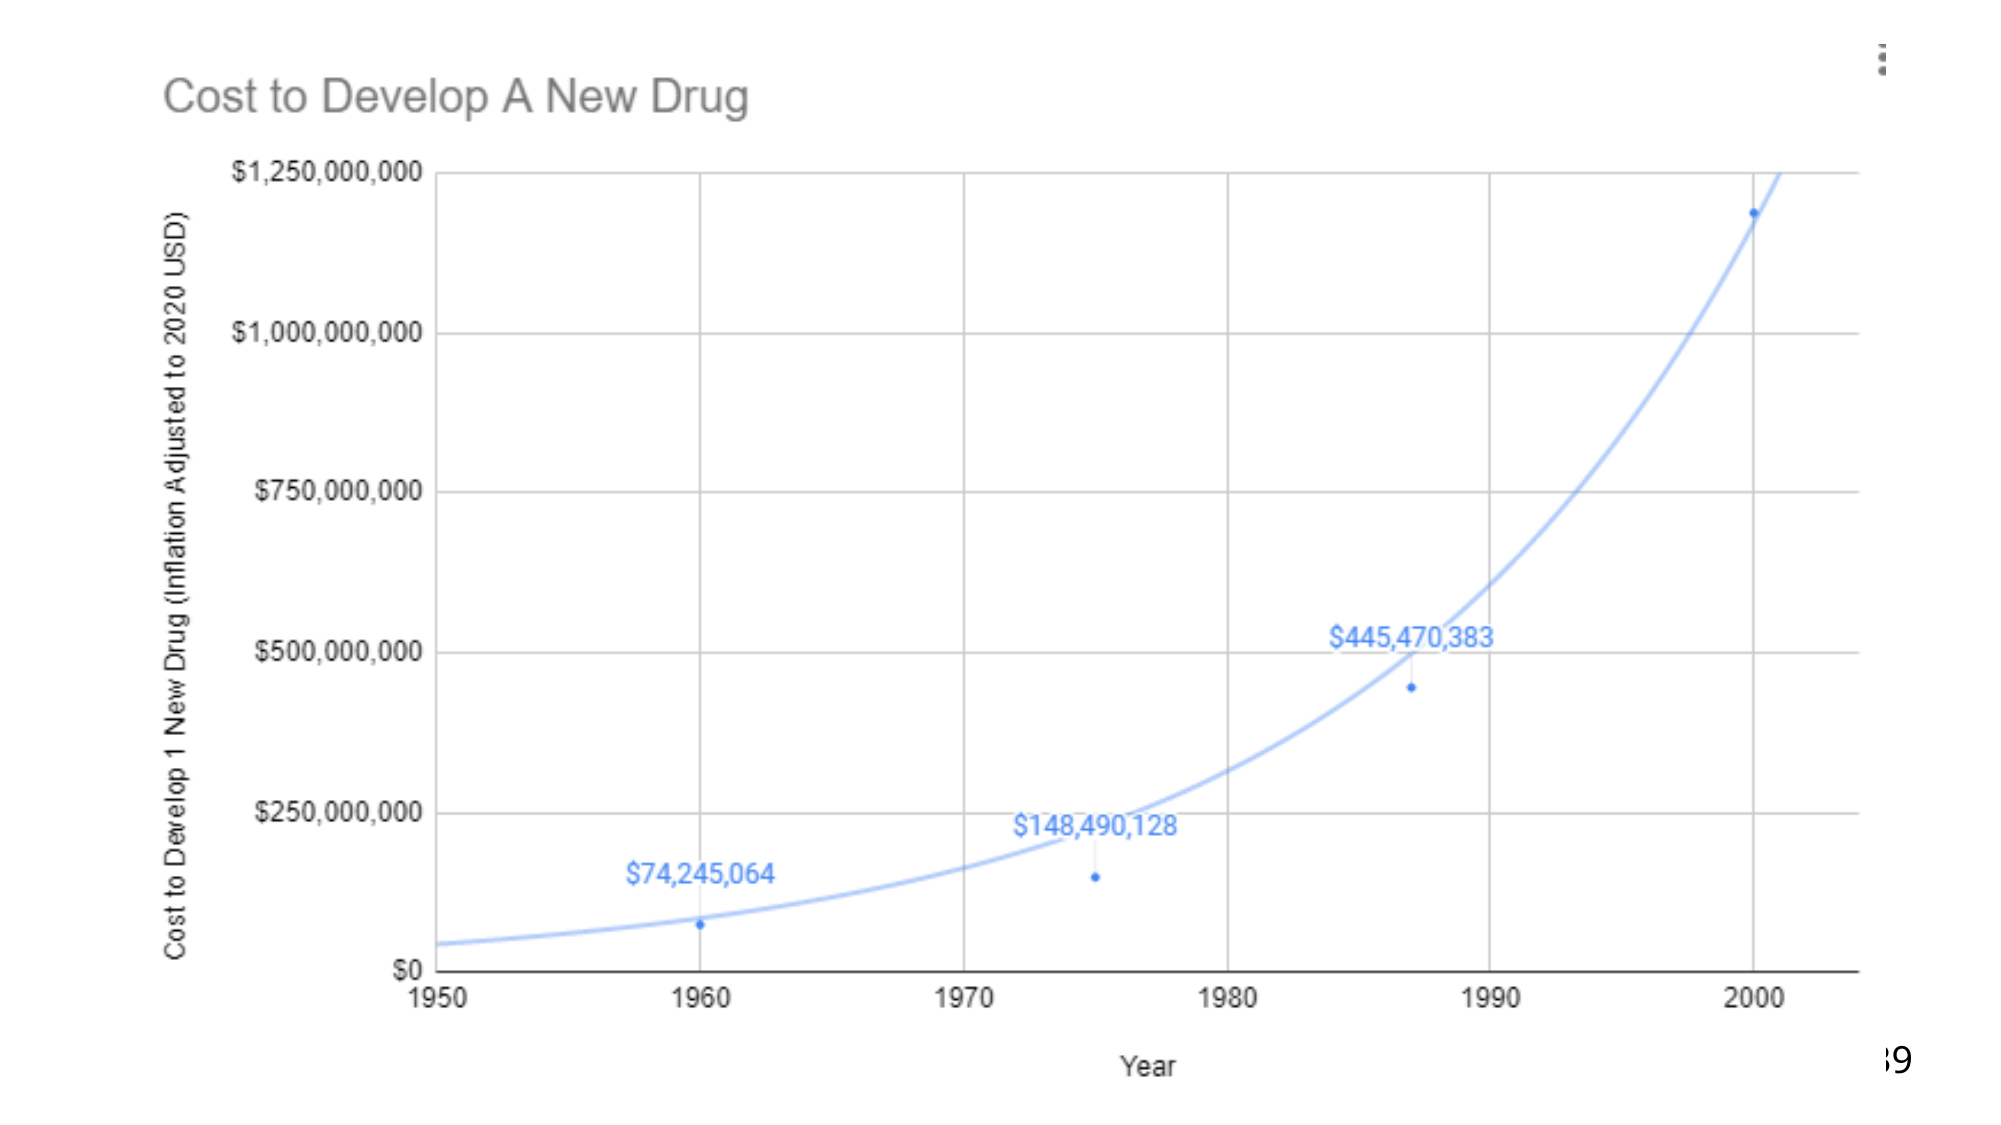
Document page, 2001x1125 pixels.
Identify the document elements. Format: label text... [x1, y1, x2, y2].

slide_number 39 [1886, 1028, 1961, 1089]
picture [135, 44, 1886, 1093]
